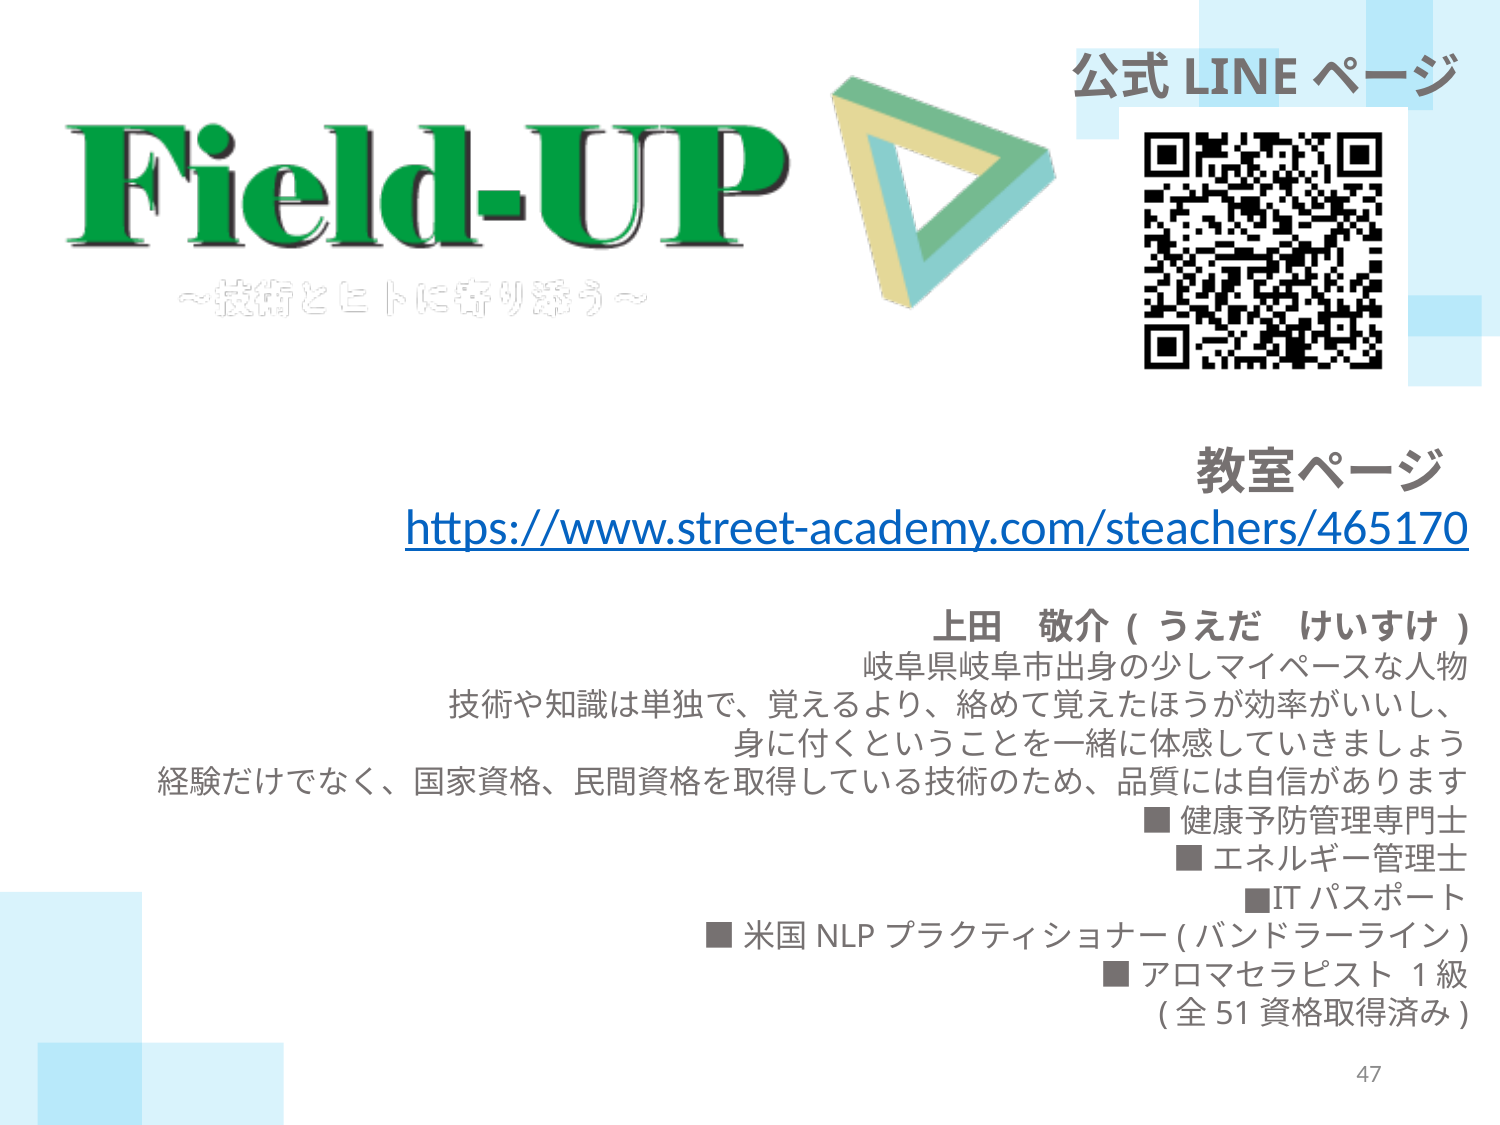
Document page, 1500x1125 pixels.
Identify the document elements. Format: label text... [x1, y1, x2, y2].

text_box 公式LINEページ [1050, 36, 1475, 112]
slide_number 46 [1059, 1042, 1397, 1103]
text_box https://www.street-academy.com/steachers/465170 [317, 486, 1484, 562]
picture [28, 66, 1088, 338]
picture [1119, 107, 1408, 395]
text_box 教室ページ [1155, 432, 1460, 508]
text_box 上田 敬介 ( うえだ けいすけ ) 岐阜県岐阜市出身の少しマイペースな人物 技術や知識は単独で、覚えるより、絡めて覚えたほうが効率がいいし、 身に付くということを一緒に体感していきましょう 経験だけでなく、国家資格、民間資格を取得している技術のため、品質には自信があります ■健康予防管理専門士 ■エネルギー管理士 ■ITパスポート ■米国NLPプラクティショナー(バンドラーライン) ■アロマセラピスト 1級 (全51資格取得済み) [117, 596, 1484, 1039]
